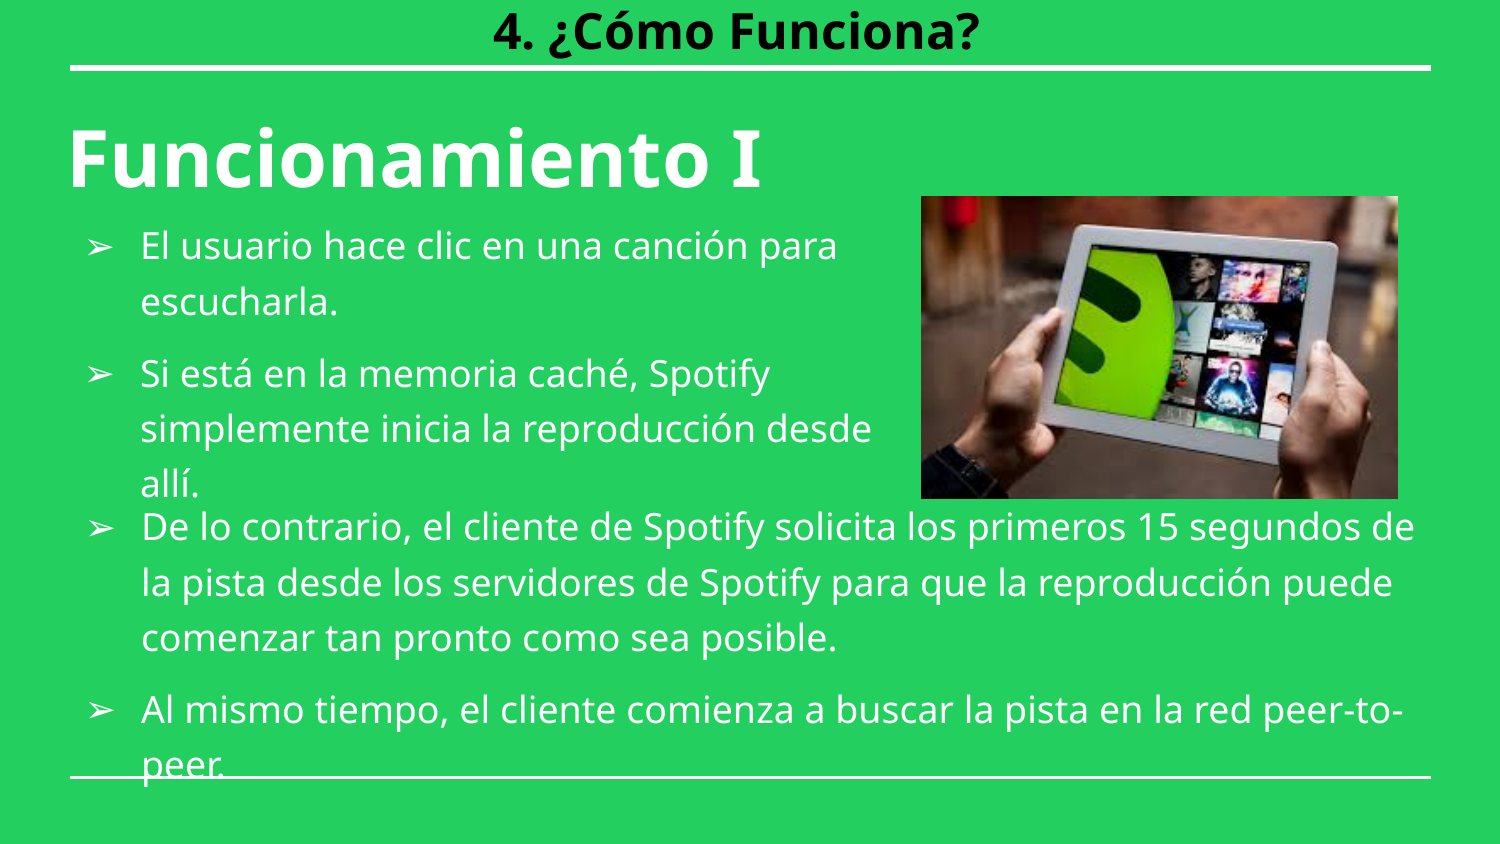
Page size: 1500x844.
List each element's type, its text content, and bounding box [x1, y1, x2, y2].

picture [921, 195, 1398, 499]
text_box El usuario hace clic en una canción para escucharla. Si está en la memoria caché, Spotify simplemente inicia la reproducción desde allí. [49, 112, 922, 605]
text_box De lo contrario, el cliente de Spotify solicita los primeros 15 segundos de la pista desde los servidores de Spotify para que la reproducción puede comenzar tan pronto como sea posible. Al mismo tiempo, el cliente comienza a buscar la pista en la red peer-to-peer. [51, 416, 1449, 754]
title Funcionamiento I [51, 85, 1141, 194]
text_box 4. ¿Cómo Funciona? [474, 0, 1000, 67]
